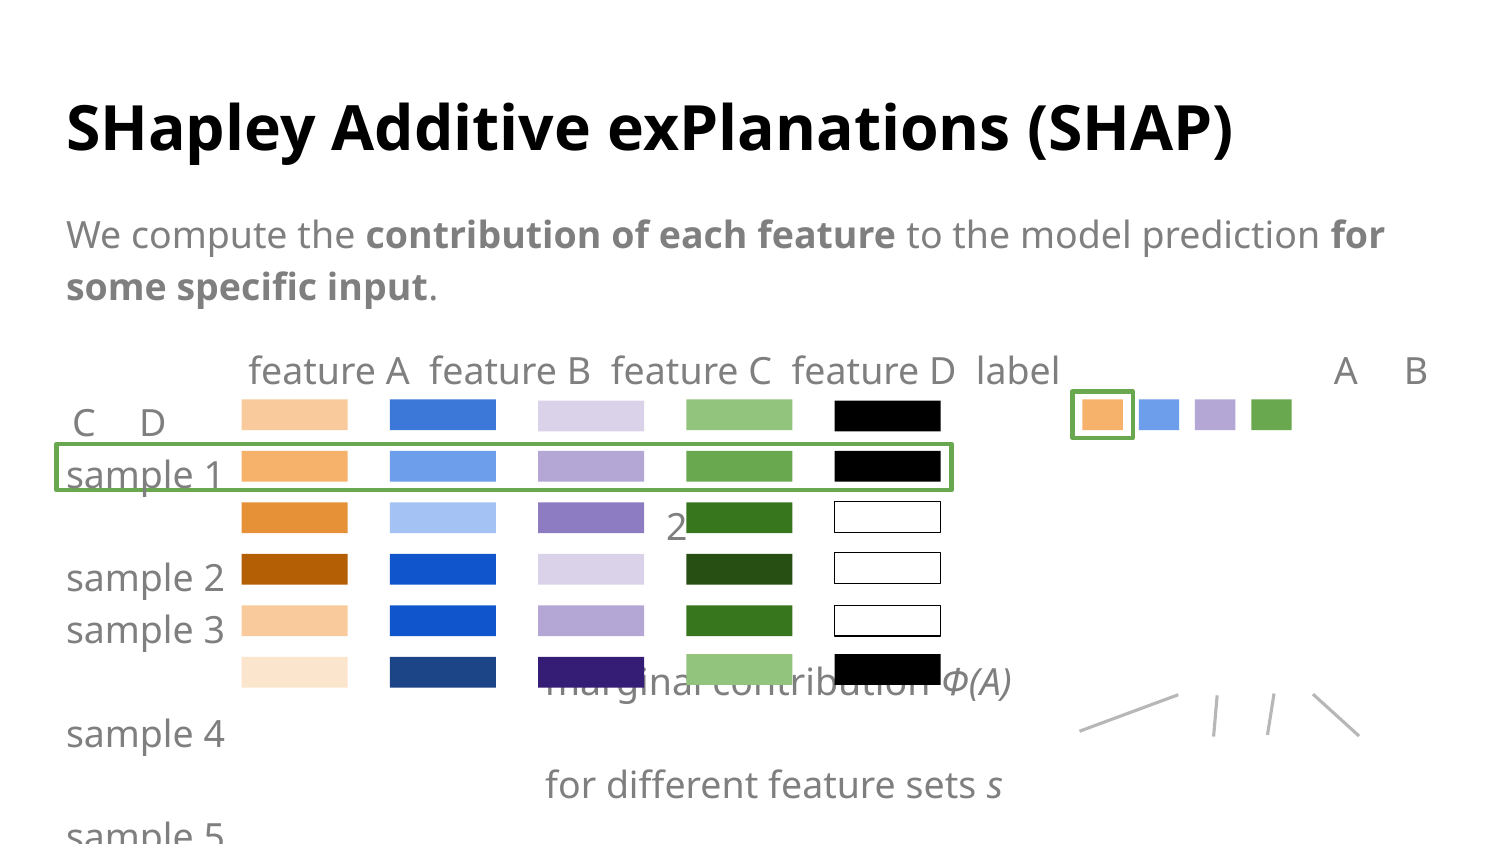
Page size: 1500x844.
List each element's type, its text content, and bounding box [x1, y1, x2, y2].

text_box [241, 399, 348, 431]
text_box [241, 553, 348, 585]
text_box [538, 450, 645, 482]
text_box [1267, 693, 1275, 736]
text_box [241, 450, 348, 482]
text_box [389, 502, 496, 534]
text_box [389, 553, 496, 585]
text_box [686, 502, 793, 534]
text_box [538, 605, 645, 637]
text_box [538, 553, 645, 585]
text_box [241, 656, 348, 688]
text_box [834, 605, 941, 637]
text_box [538, 400, 645, 432]
text_box [241, 502, 348, 534]
text_box [834, 400, 941, 432]
text_box [834, 450, 941, 482]
text_box [389, 605, 496, 637]
text_box [389, 399, 496, 431]
text_box [538, 502, 645, 534]
text_box [1251, 399, 1292, 431]
title SHapley Additive exPlanations (SHAP) [51, 72, 1476, 176]
text_box [538, 656, 645, 688]
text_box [1079, 694, 1179, 732]
text_box [834, 501, 941, 533]
list We compute the contribution of each feature to the model prediction for some specific input. feature A feature B feature C feature D label A B C D sample 1 2 sample 2 sample 3 marginal contribution Φ(A) sample 4 for different feature sets s sample 5 sample 6 Φ(A) = f(s+A) - f(s-A) A B _ D B _ D [51, 189, 1476, 750]
text_box [686, 553, 793, 585]
text_box [389, 656, 496, 688]
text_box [1213, 695, 1218, 737]
text_box [686, 450, 793, 482]
text_box [834, 552, 941, 584]
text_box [1312, 693, 1360, 737]
text_box [1194, 399, 1236, 431]
text_box [389, 450, 496, 482]
text_box [1138, 399, 1180, 431]
text_box [686, 399, 793, 431]
text_box [834, 654, 941, 685]
text_box [241, 605, 348, 637]
text_box [686, 654, 793, 685]
text_box [1072, 391, 1133, 438]
text_box [686, 605, 793, 637]
